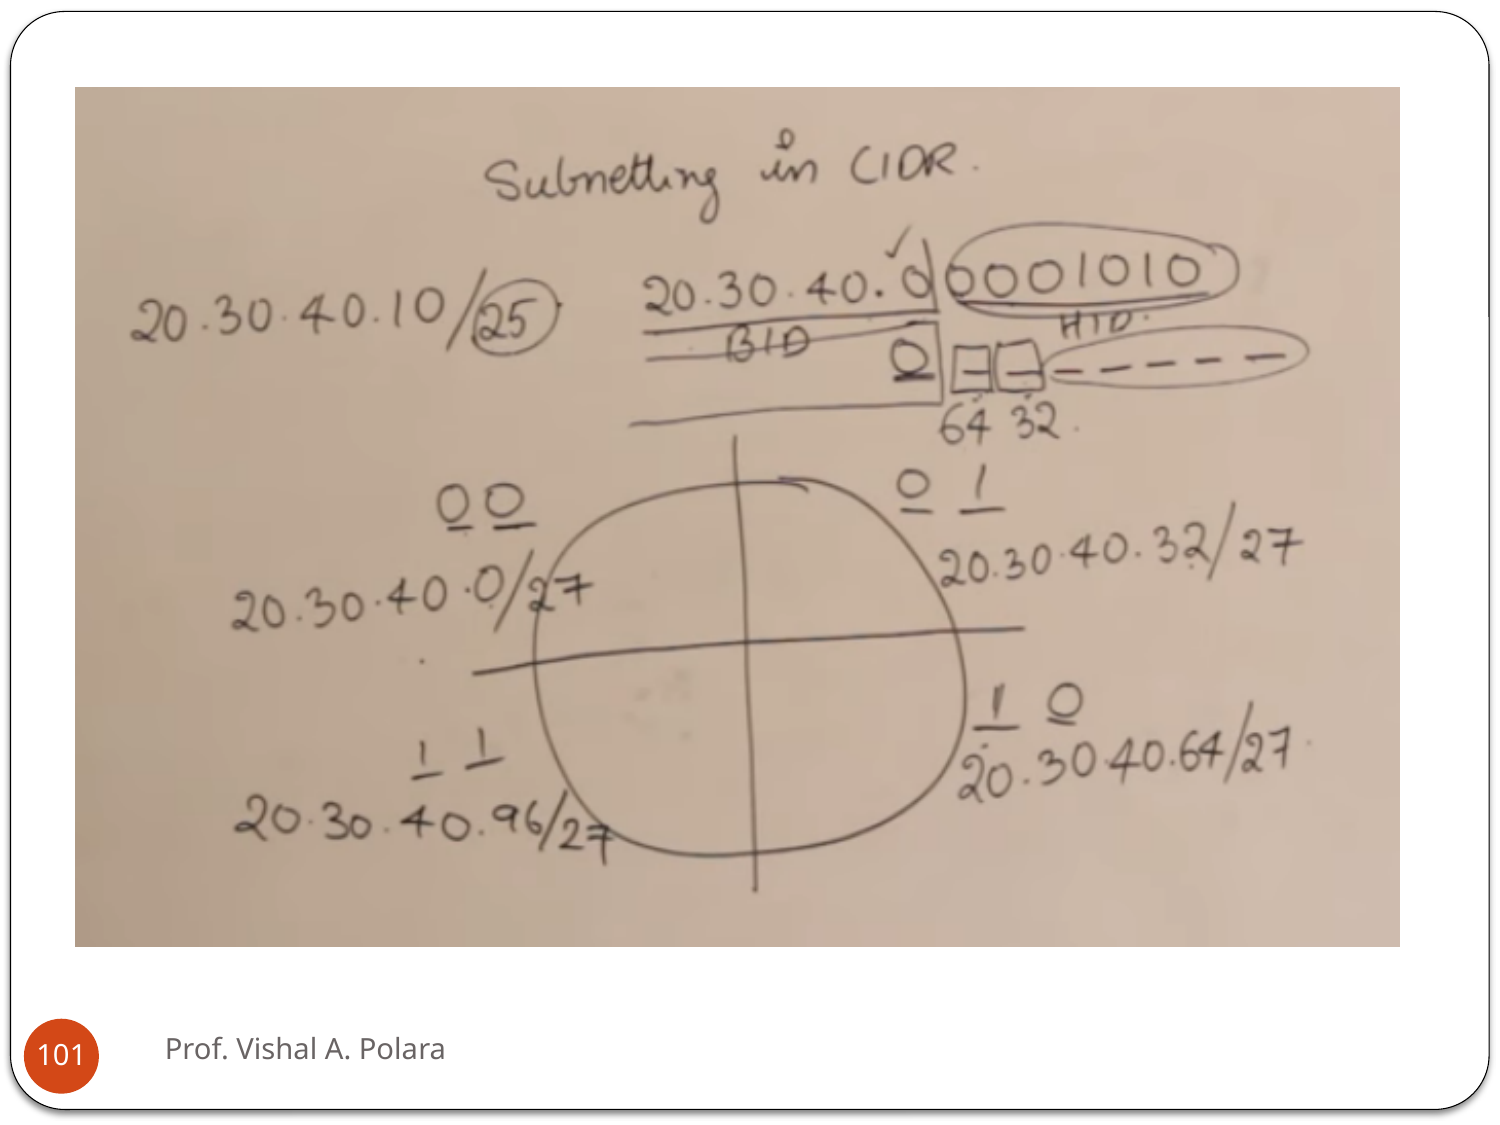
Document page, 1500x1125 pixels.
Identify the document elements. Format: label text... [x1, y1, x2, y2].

slide_number 101 [23, 1018, 99, 1094]
picture [74, 87, 1401, 947]
footer Prof. Vishal A. Polara [150, 1012, 800, 1088]
